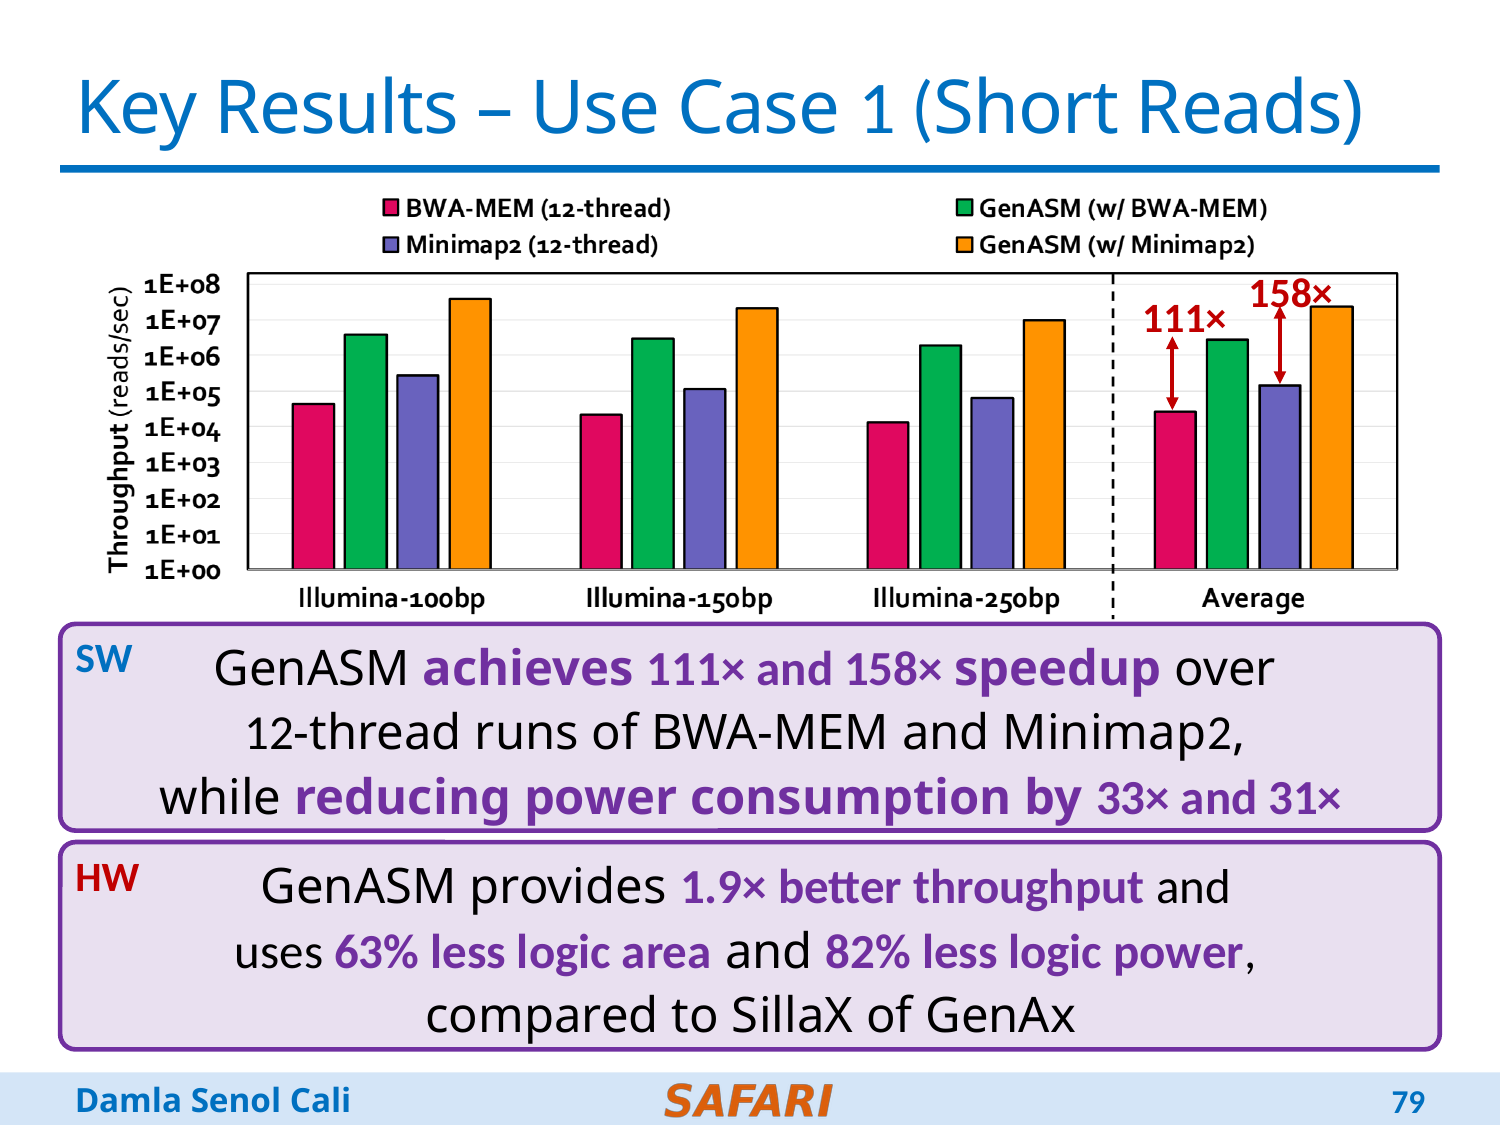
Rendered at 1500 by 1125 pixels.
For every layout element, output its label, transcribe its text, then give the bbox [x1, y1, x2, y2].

slide_number 79 [1233, 1077, 1440, 1123]
text_box SW [60, 623, 148, 688]
picture [663, 1075, 837, 1125]
text_box GenASM provides 1.9× better throughput and uses 63% less logic area and 82% less logic power, compared to SillaX of GenAx [58, 840, 1442, 1051]
text_box GenASM achieves 111× and 158× speedup over 12-thread runs of BWA-MEM and Minimap2, while reducing power consumption by 33× and 31× [58, 622, 1442, 832]
text_box HW [60, 842, 155, 907]
title Key Results – Use Case 1 (Short Reads) [60, 42, 1440, 166]
picture [92, 181, 1408, 624]
